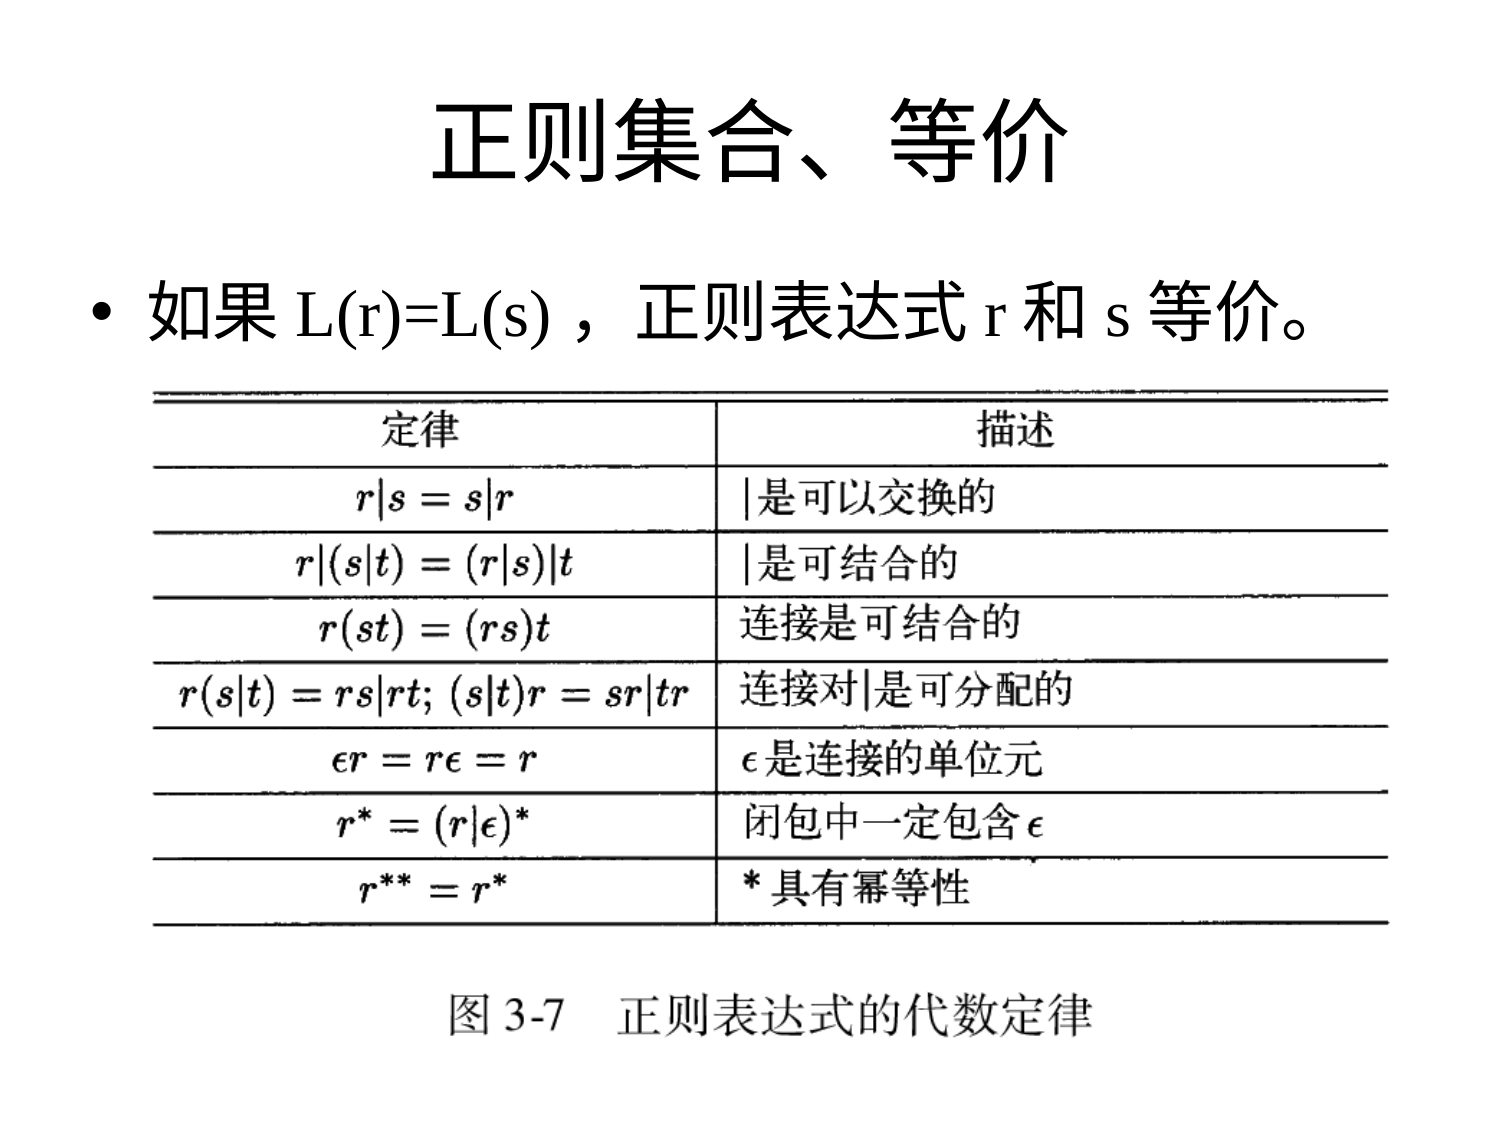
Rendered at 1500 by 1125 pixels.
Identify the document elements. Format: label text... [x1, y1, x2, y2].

title 正则集合、等价 [75, 45, 1425, 233]
picture [116, 351, 1407, 1069]
list 如果L(r)=L(s)，正则表达式r和s等价。 [75, 262, 1425, 375]
